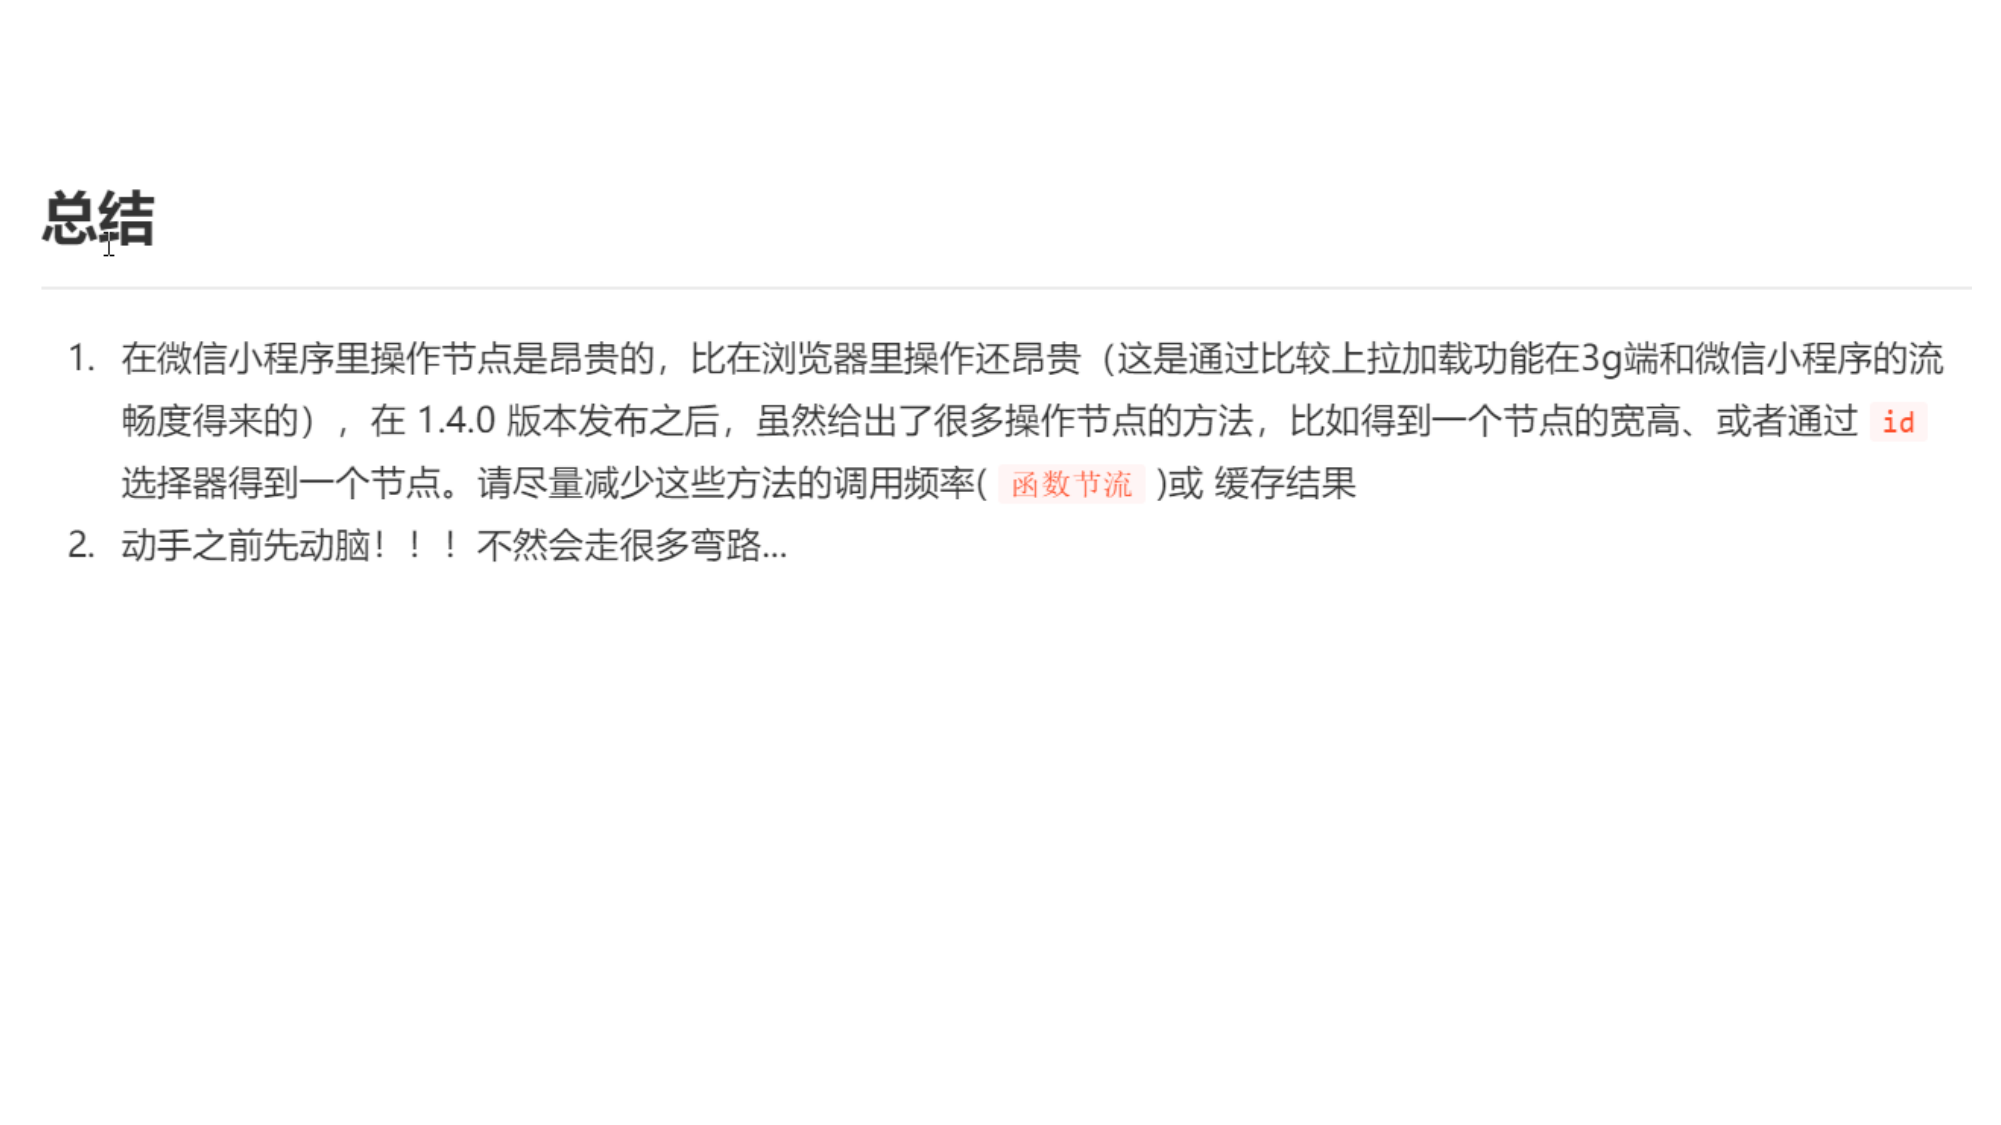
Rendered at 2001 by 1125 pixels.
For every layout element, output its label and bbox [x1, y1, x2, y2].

picture [28, 176, 1972, 580]
